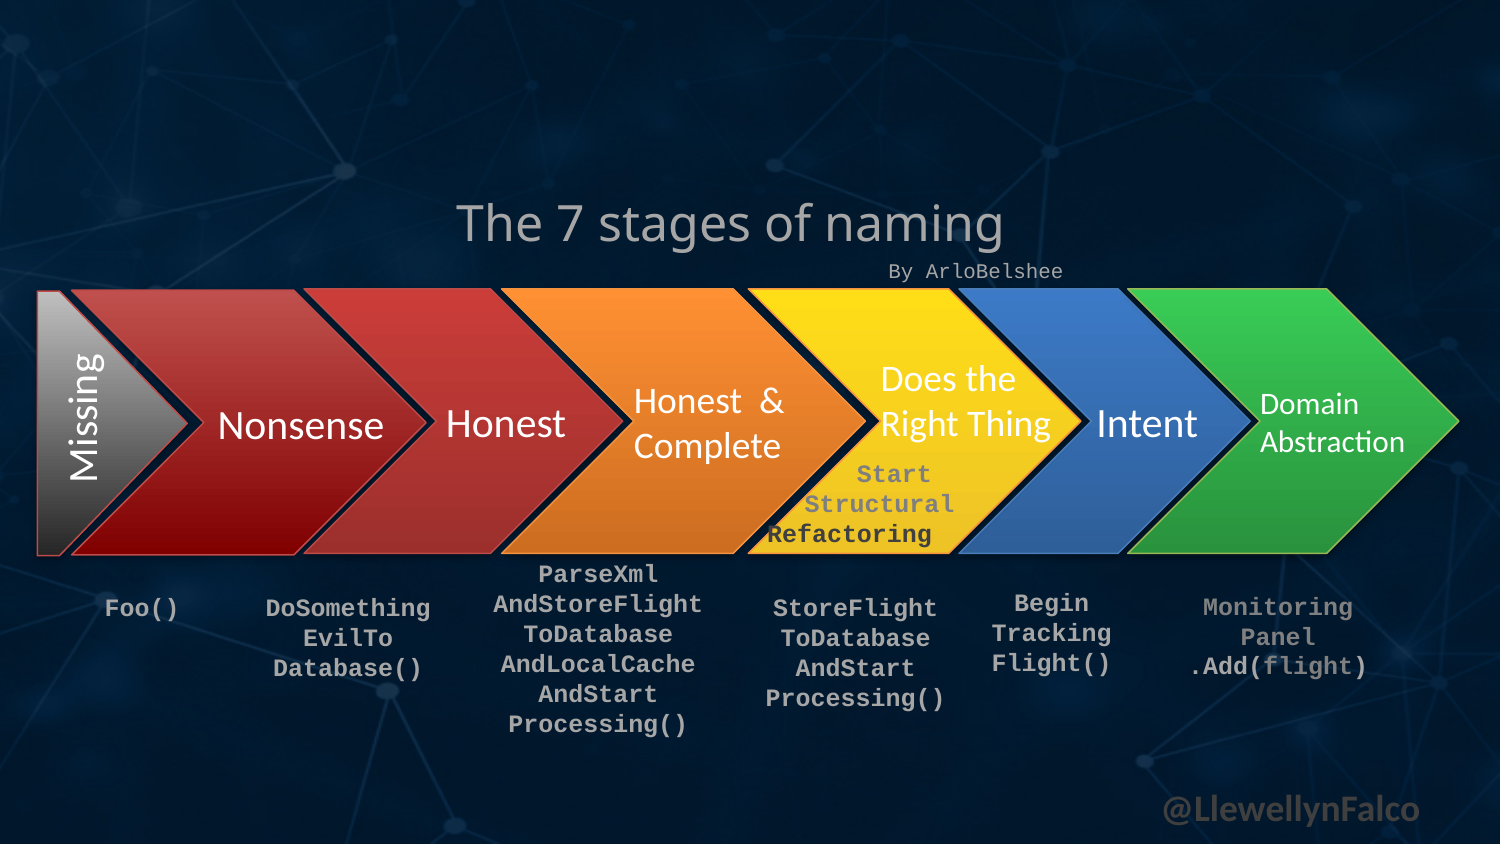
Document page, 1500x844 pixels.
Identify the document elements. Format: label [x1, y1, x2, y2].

picture [0, 0, 1500, 844]
text_box [37, 184, 1460, 660]
